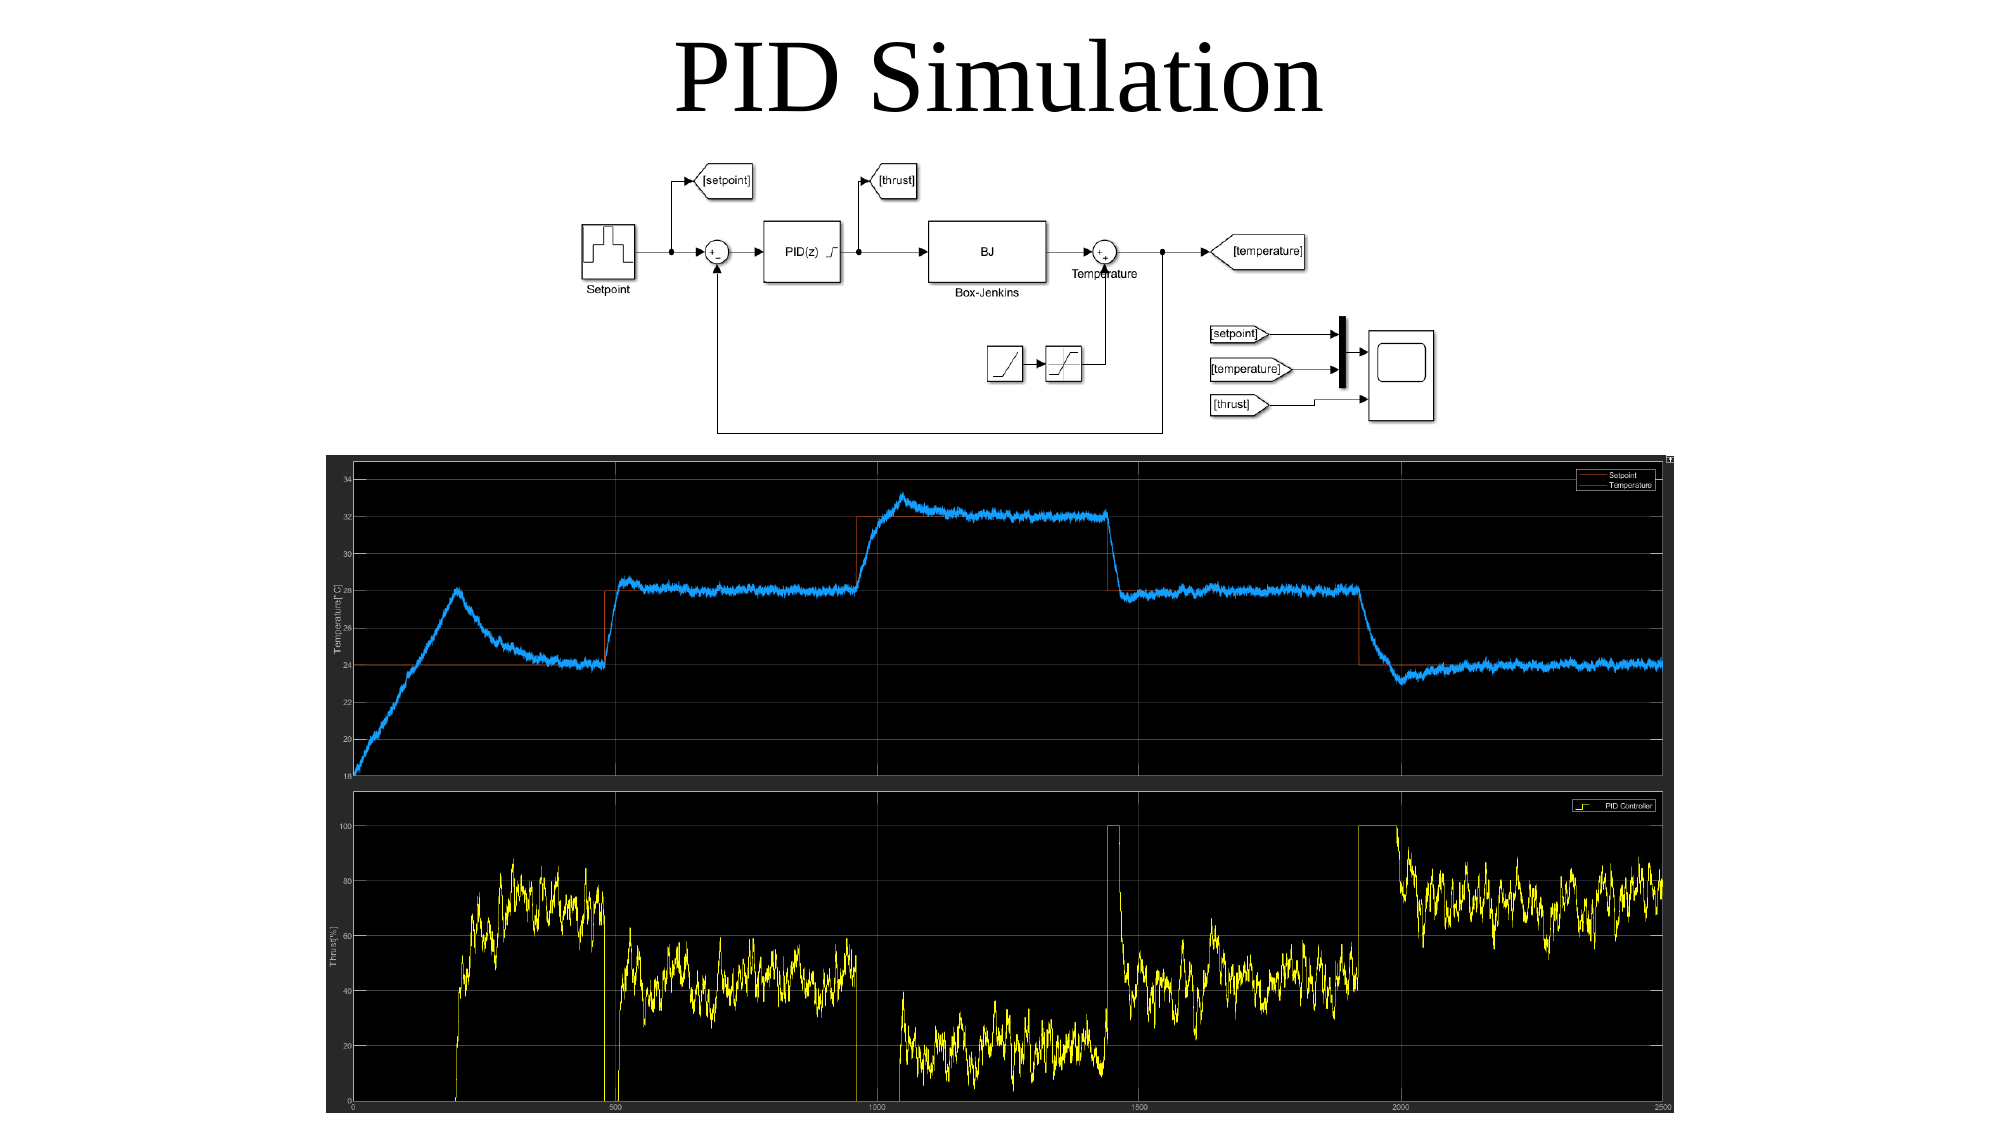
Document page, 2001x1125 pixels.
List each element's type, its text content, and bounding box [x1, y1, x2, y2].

text_box PID Simulation [0, 0, 2000, 140]
picture [326, 455, 1674, 1113]
picture [558, 161, 1442, 436]
